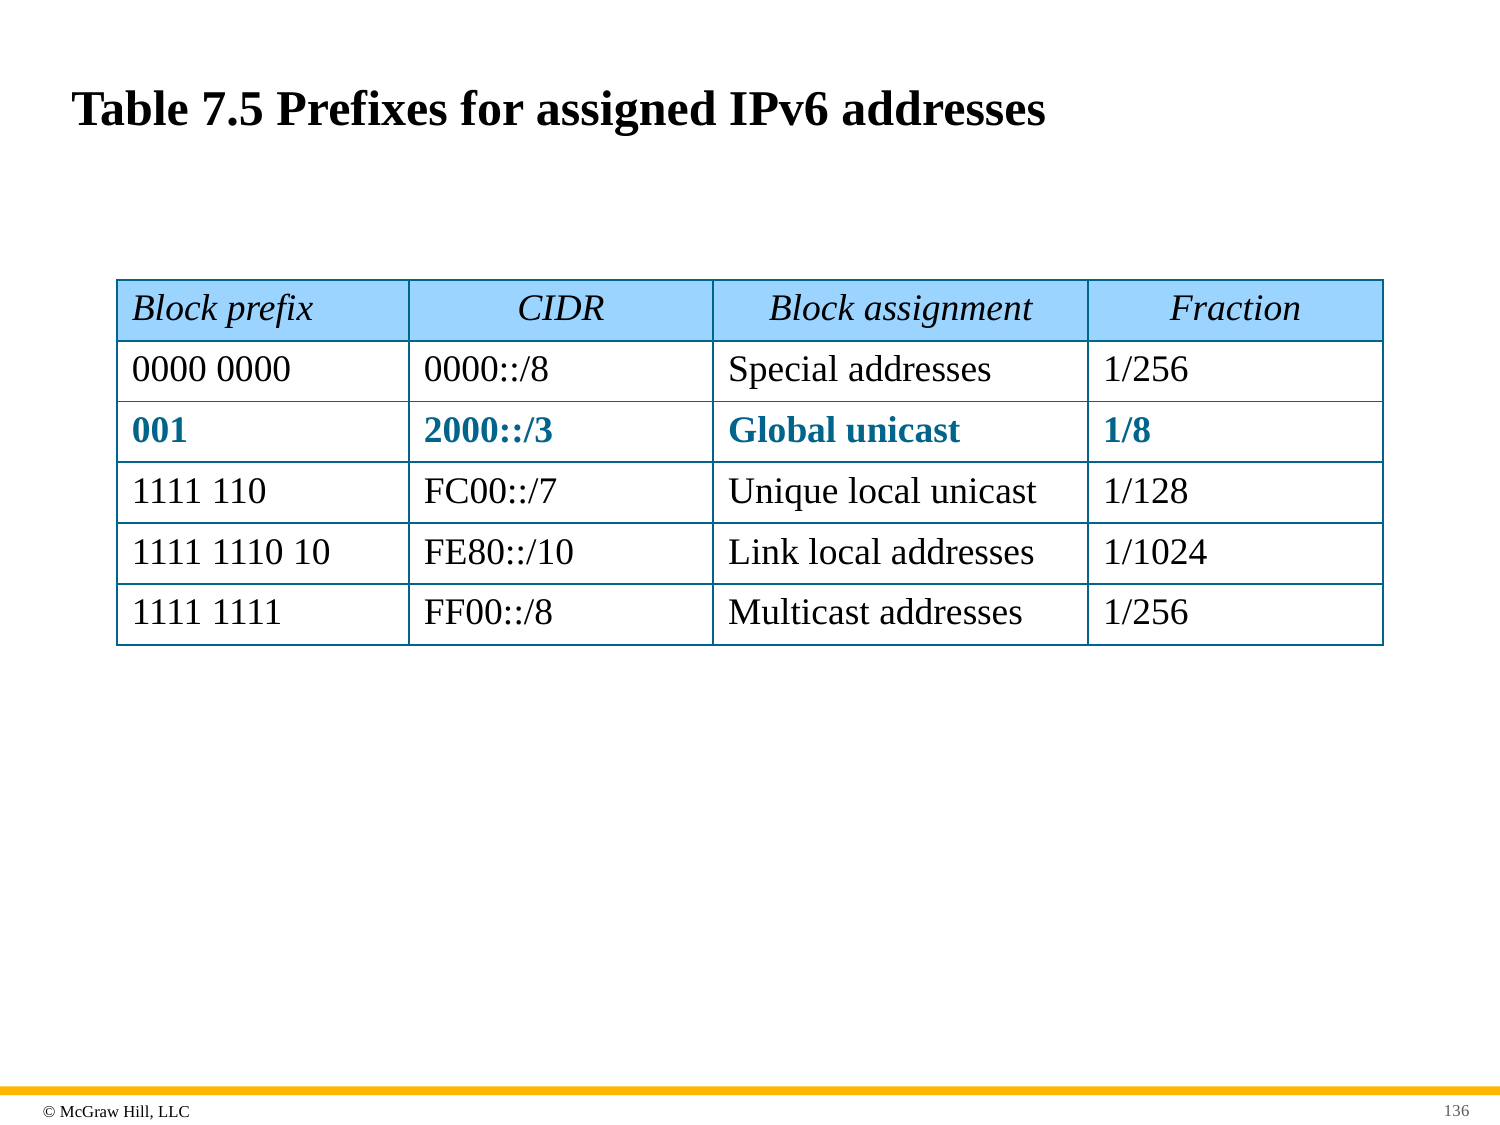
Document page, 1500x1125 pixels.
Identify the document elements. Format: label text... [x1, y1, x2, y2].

table_cell Unique local unicast [714, 463, 1087, 522]
table_cell Multicast addresses [714, 585, 1087, 644]
table_cell FF00::/8 [410, 585, 712, 644]
table_header Fraction [1089, 281, 1382, 340]
table_cell 1/128 [1089, 463, 1382, 522]
table_header CIDR [410, 281, 712, 340]
table_cell 1111 110 [118, 463, 408, 522]
table_cell 1/1024 [1089, 524, 1382, 583]
table_cell FE80::/10 [410, 524, 712, 583]
table_cell FC00::/7 [410, 463, 712, 522]
table_cell Link local addresses [714, 524, 1087, 583]
table_header Block assignment [714, 281, 1087, 340]
table_cell 0000::/8 [410, 342, 712, 401]
table_cell 1/8 [1089, 402, 1382, 461]
table_cell 1111 1111 [118, 585, 408, 644]
table_cell 1/256 [1089, 585, 1382, 644]
table_cell 2000::/3 [410, 402, 712, 461]
table_cell 1/256 [1089, 342, 1382, 401]
title Table 7.5 Prefixes for assigned IPv6 addresses [56, 50, 1444, 162]
table_header Block prefix [118, 281, 408, 340]
slide_number 136 [1418, 1096, 1477, 1123]
table_cell Special addresses [714, 342, 1087, 401]
table_cell 1111 1110 10 [118, 524, 408, 583]
table_cell Global unicast [714, 402, 1087, 461]
table_cell 001 [118, 402, 408, 461]
table_cell 0000 0000 [118, 342, 408, 401]
